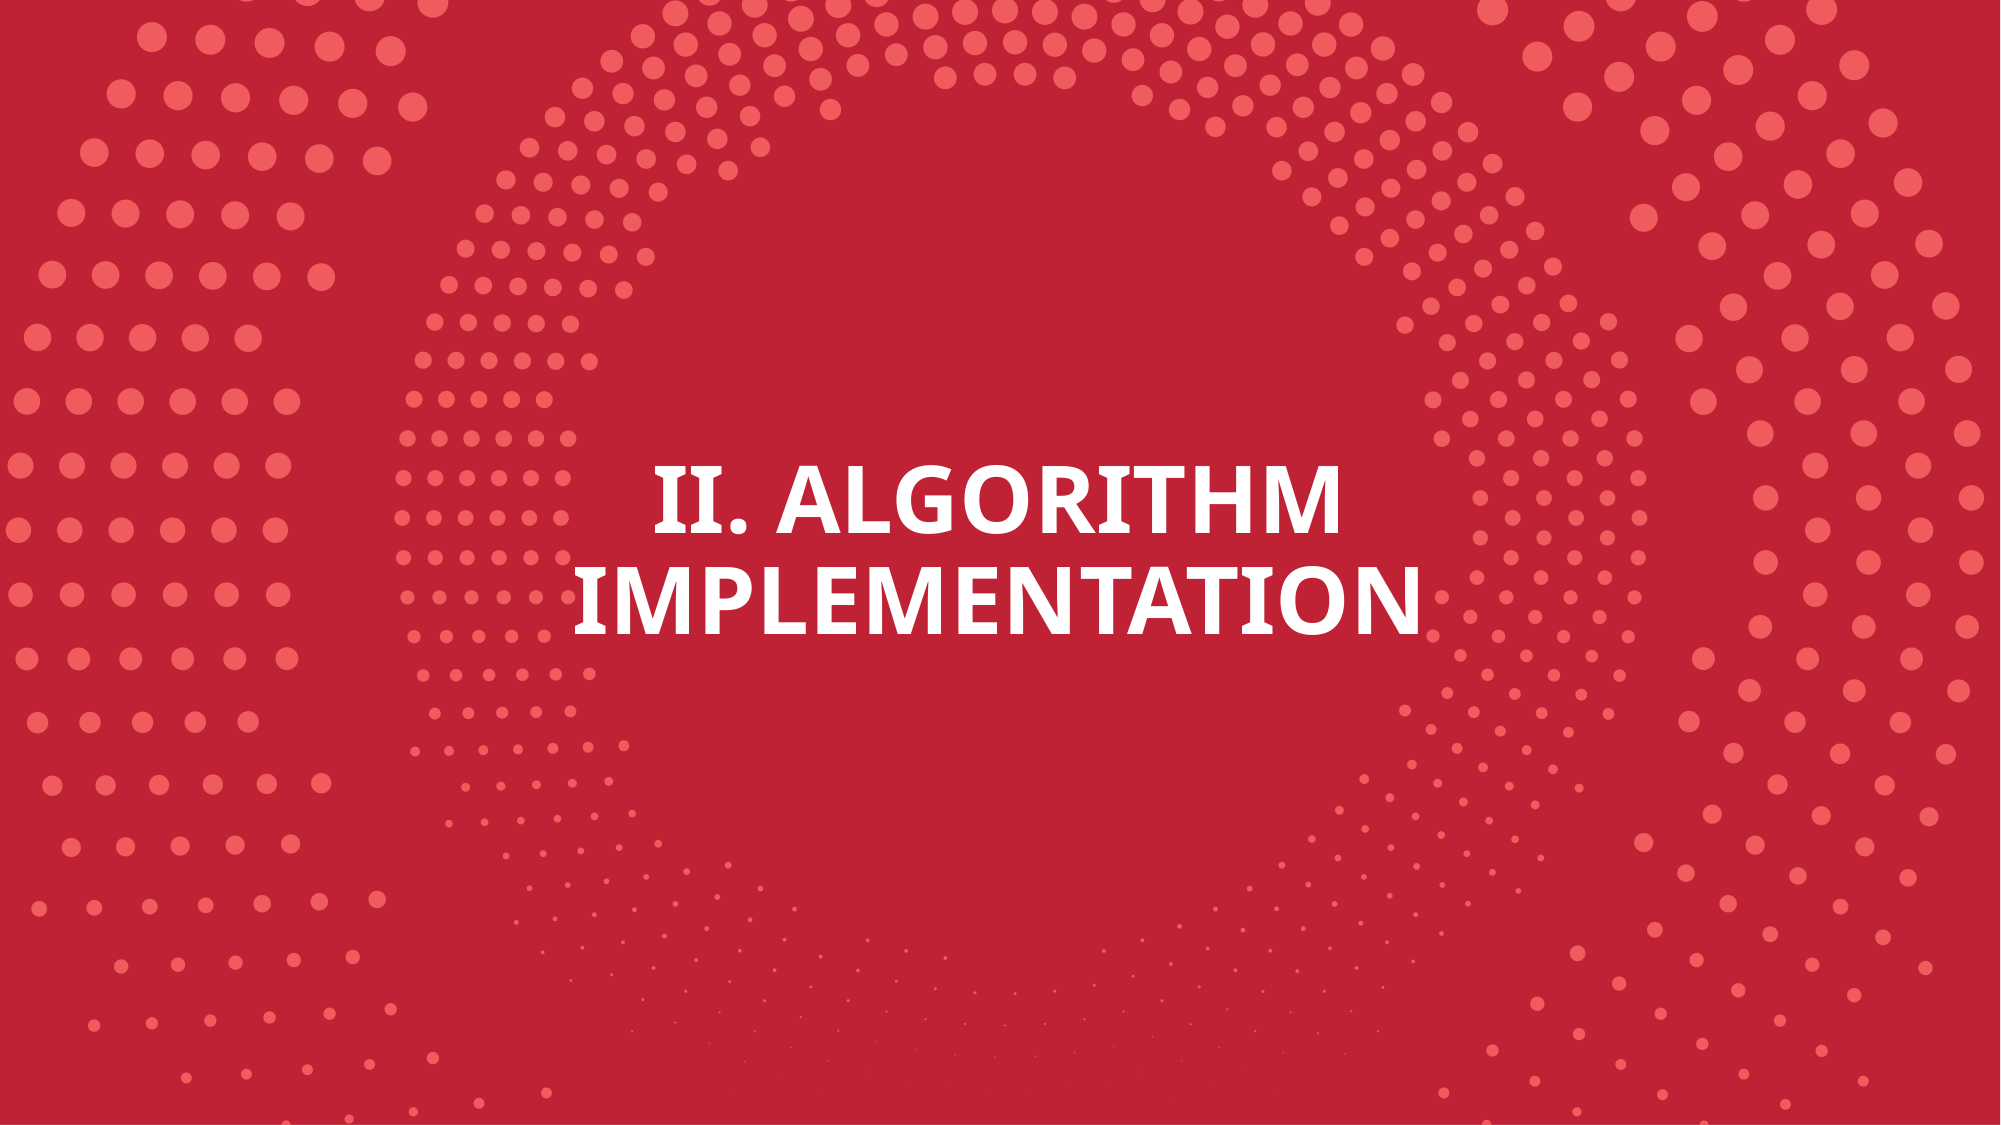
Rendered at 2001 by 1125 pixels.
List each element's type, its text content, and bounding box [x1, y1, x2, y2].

title II. ALGORITHM IMPLEMENTATION [557, 445, 1443, 680]
picture [0, 0, 2001, 1125]
